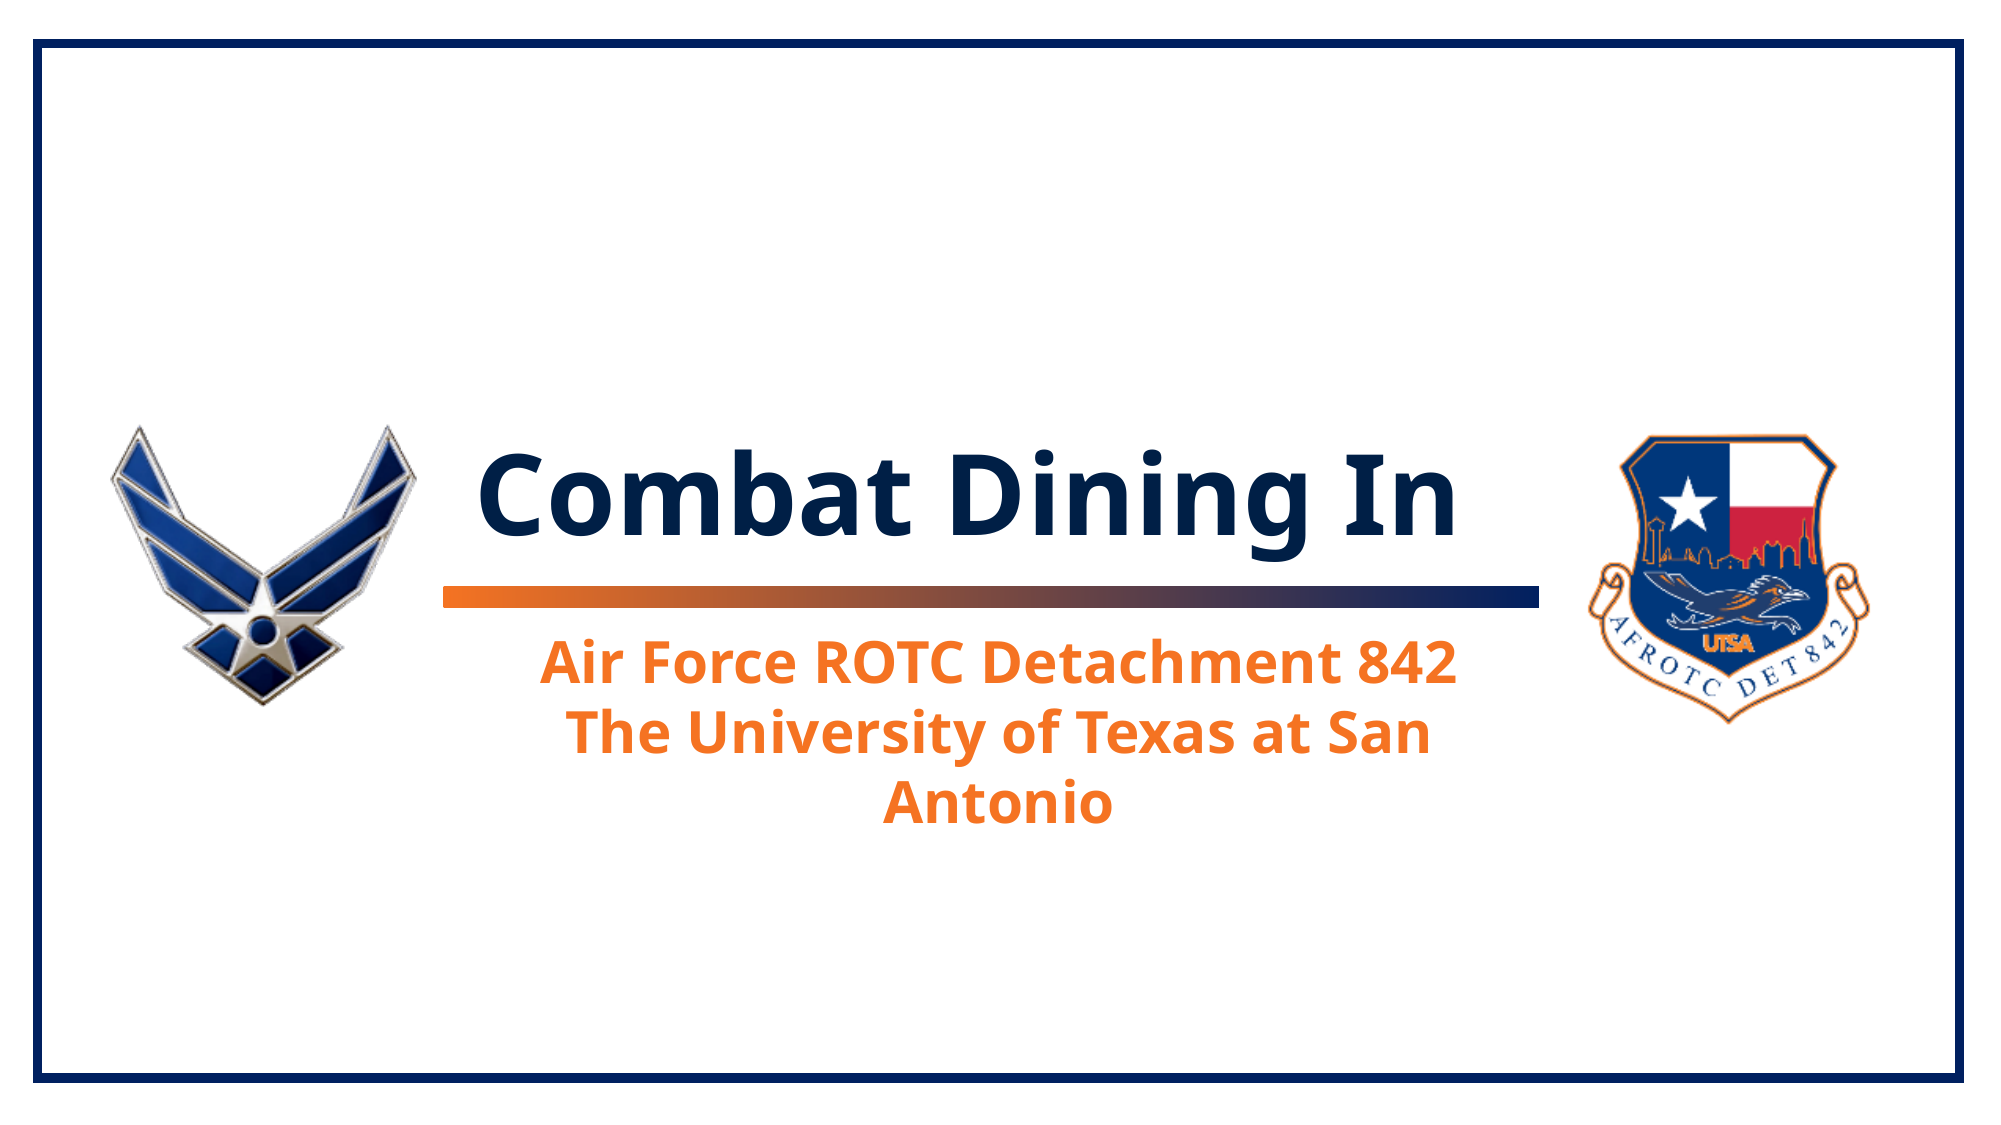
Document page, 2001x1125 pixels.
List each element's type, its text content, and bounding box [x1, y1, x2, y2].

text_box [37, 43, 1960, 1079]
picture [1557, 406, 1900, 749]
text_box Air Force ROTC Detachment 842 The University of Texas at San Antonio [442, 617, 1557, 843]
picture [45, 422, 481, 732]
